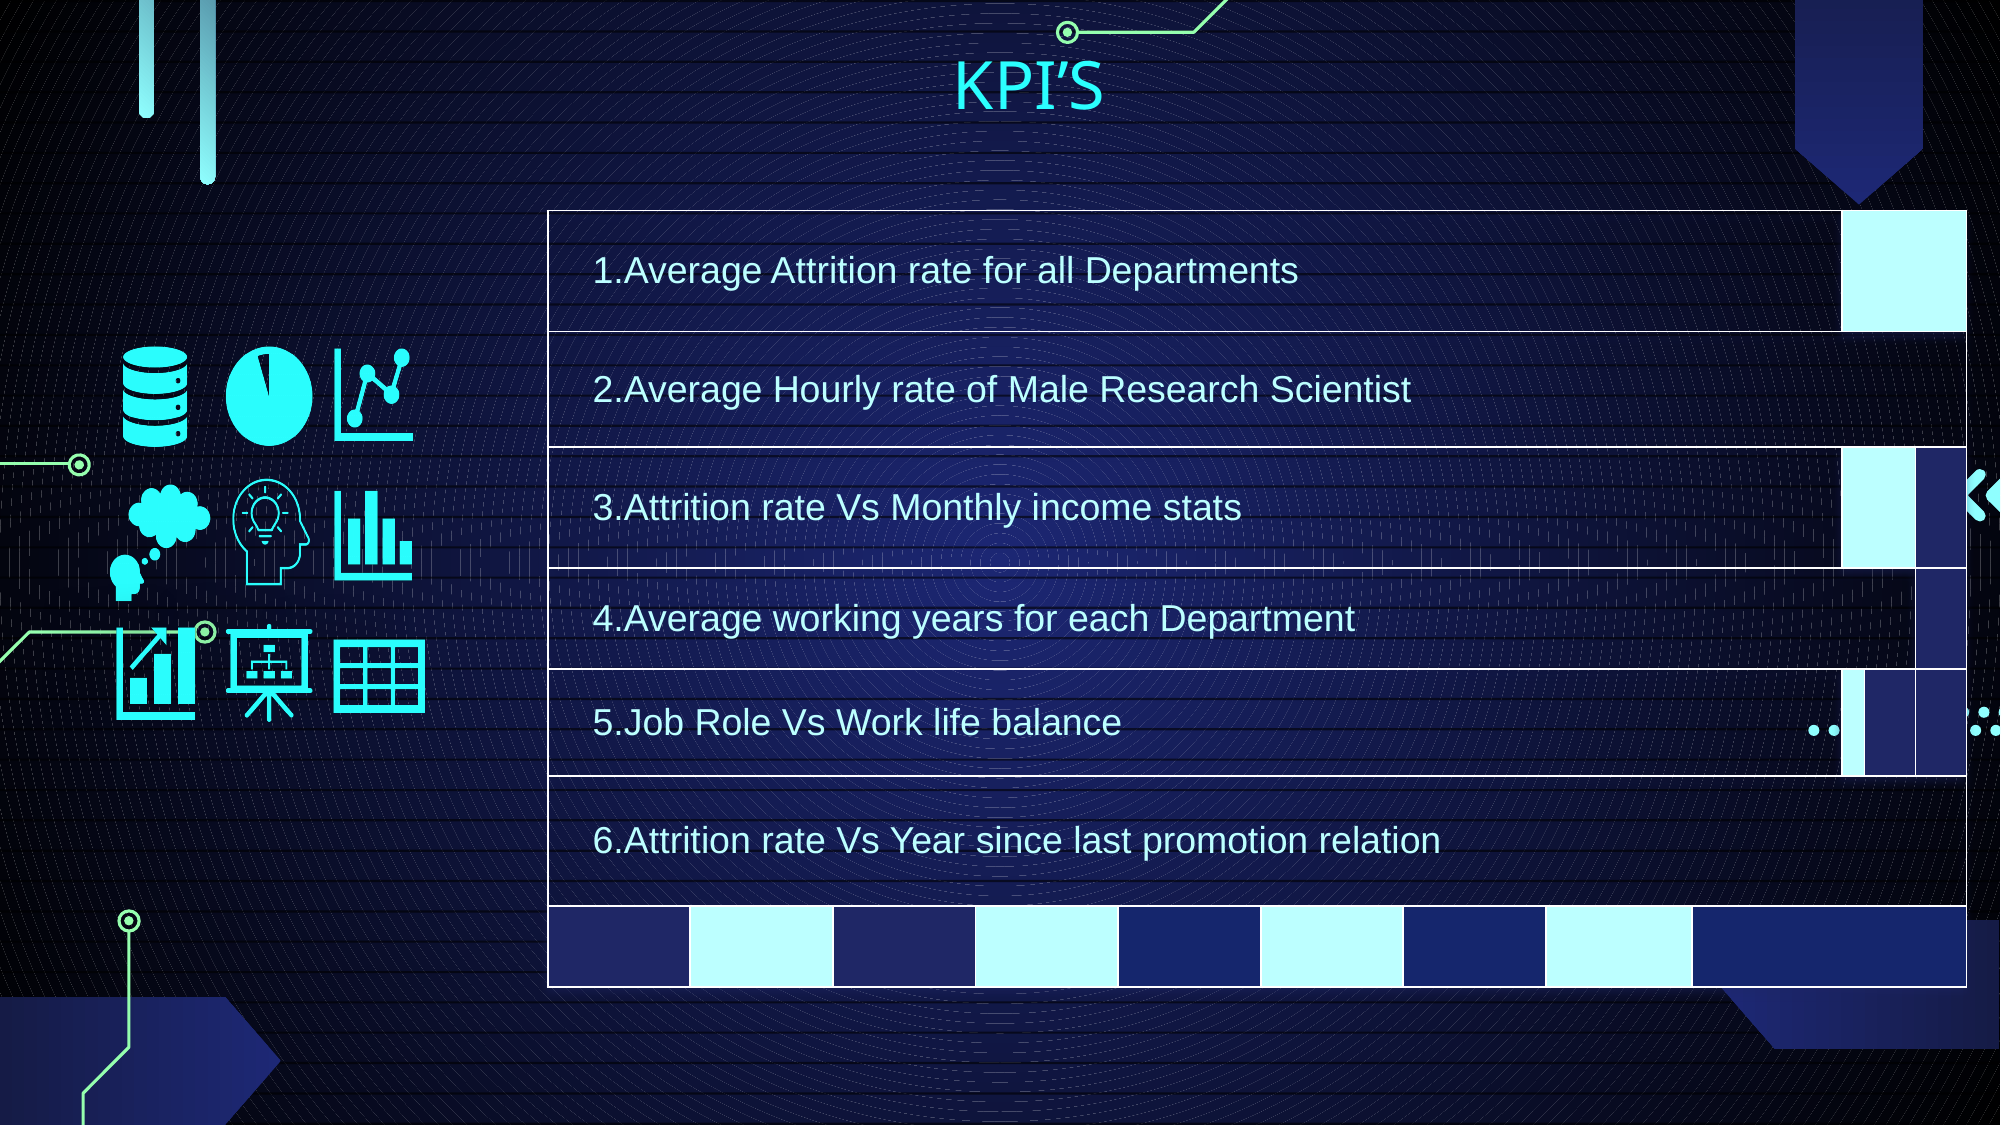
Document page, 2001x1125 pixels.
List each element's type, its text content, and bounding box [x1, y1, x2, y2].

table_cell [691, 907, 832, 986]
table_header 1.Average Attrition rate for all Departments [549, 211, 1841, 331]
table_cell [1693, 907, 1966, 986]
table_cell [1916, 448, 1966, 567]
table_cell 2.Average Hourly rate of Male Research Scientist [549, 332, 1966, 446]
text_box KPI’S [240, 30, 1818, 137]
table_cell 3.Attrition rate Vs Monthly income stats [549, 448, 1841, 567]
table_cell [1547, 907, 1691, 986]
table_cell [1843, 448, 1915, 567]
table_cell [1262, 907, 1402, 986]
table_cell [1916, 569, 1966, 668]
picture [105, 471, 428, 606]
table_cell [1843, 670, 1864, 775]
table_cell 4.Average working years for each Department [549, 569, 1915, 668]
table_cell [1119, 907, 1260, 986]
table_cell [549, 907, 689, 986]
table_header [1843, 211, 1966, 331]
table_cell [1916, 670, 1966, 775]
picture [214, 608, 434, 740]
table_cell [976, 907, 1117, 986]
picture [214, 331, 428, 460]
picture [100, 610, 210, 737]
picture [100, 333, 210, 460]
table_cell 5.Job Role Vs Work life balance [549, 670, 1841, 775]
table_cell [834, 907, 975, 986]
table_cell [1404, 907, 1545, 986]
table_cell [1865, 670, 1915, 775]
table_cell 6.Attrition rate Vs Year since last promotion relation [549, 777, 1966, 905]
